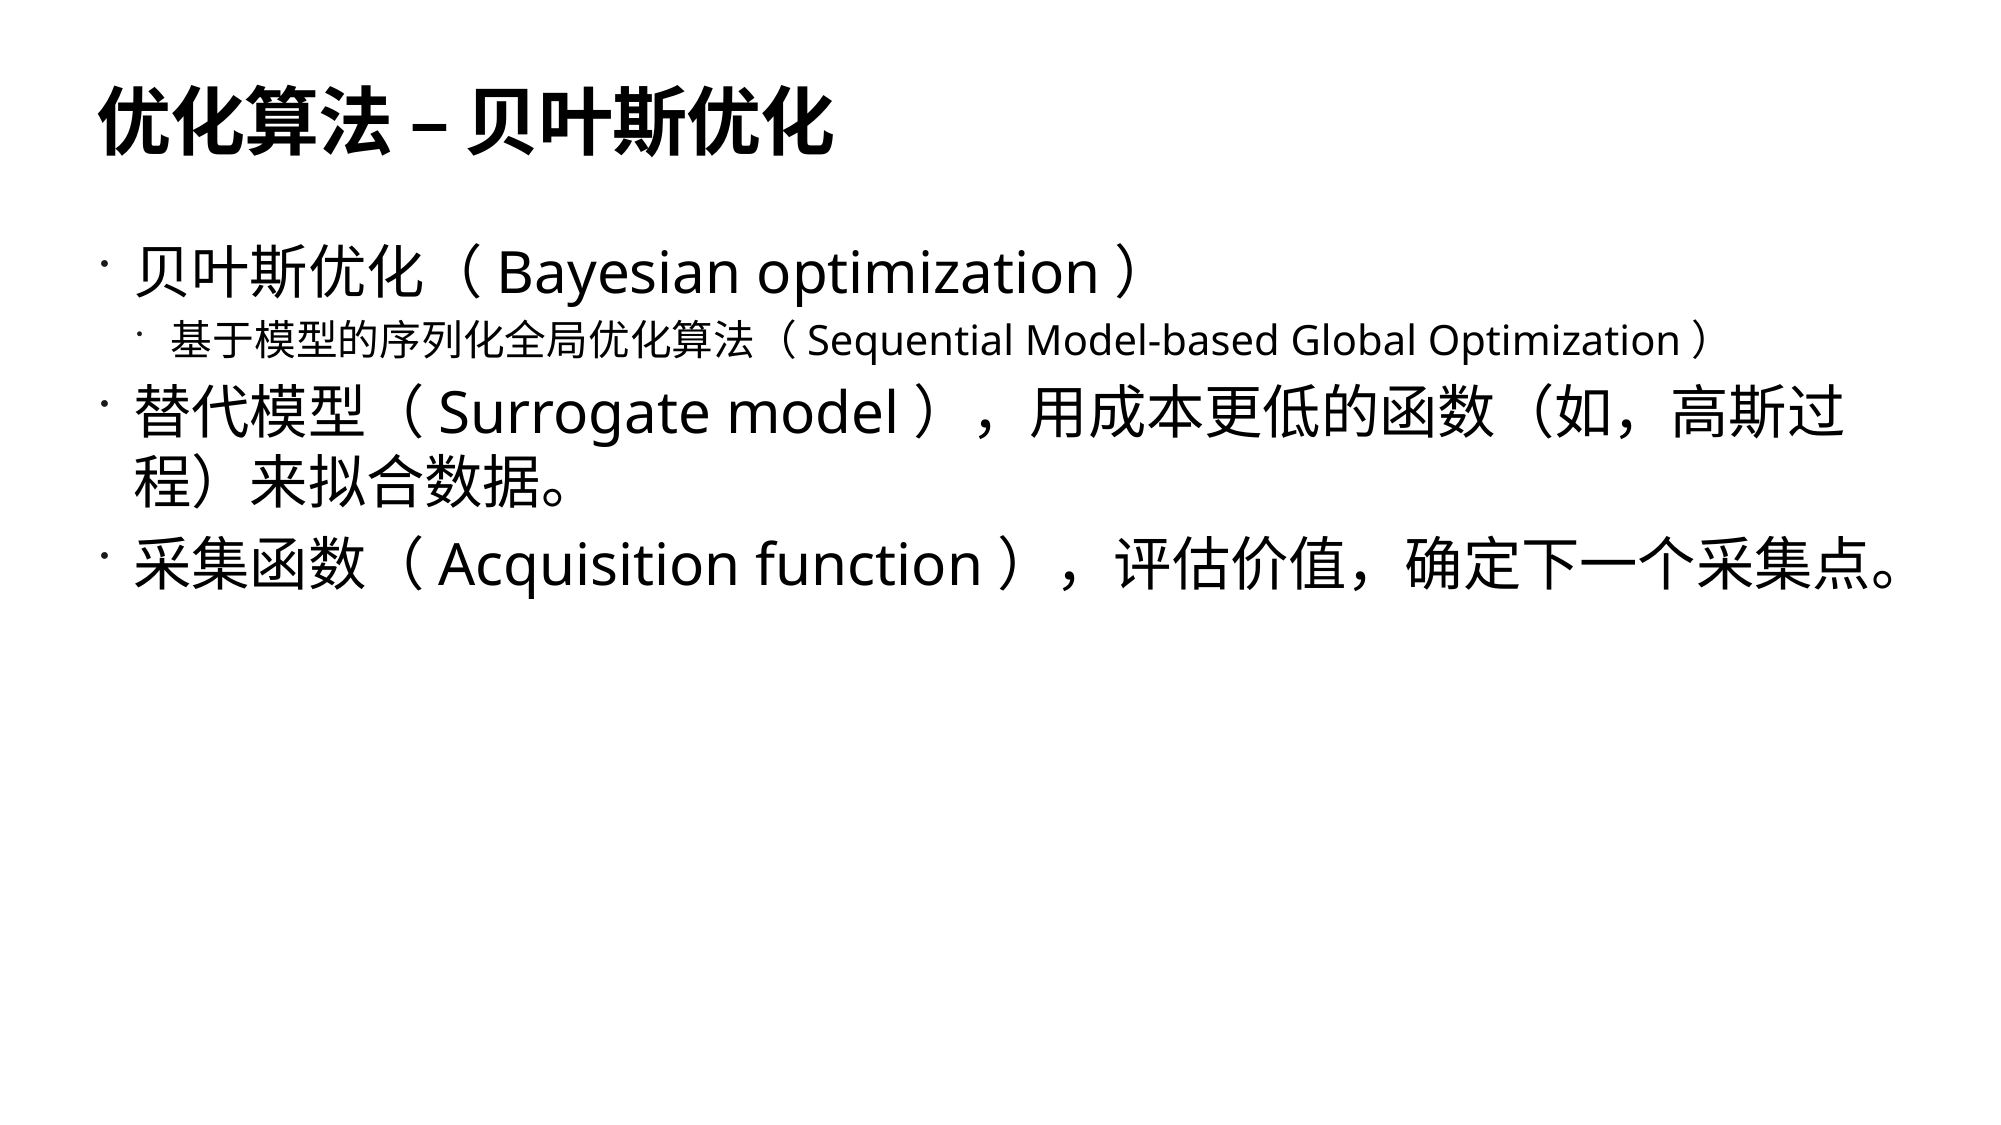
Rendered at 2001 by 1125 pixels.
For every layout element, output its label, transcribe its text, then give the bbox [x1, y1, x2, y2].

list 贝叶斯优化（Bayesian optimization） 基于模型的序列化全局优化算法（Sequential Model-based Global Optimization） 替代模型（Surrogate model），用成本更低的函数（如，高斯过程）来拟合数据。 采集函数（Acquisition function），评估价值，确定下一个采集点。 [95, 235, 1904, 607]
title 优化算法 – 贝叶斯优化 [96, 75, 1904, 166]
